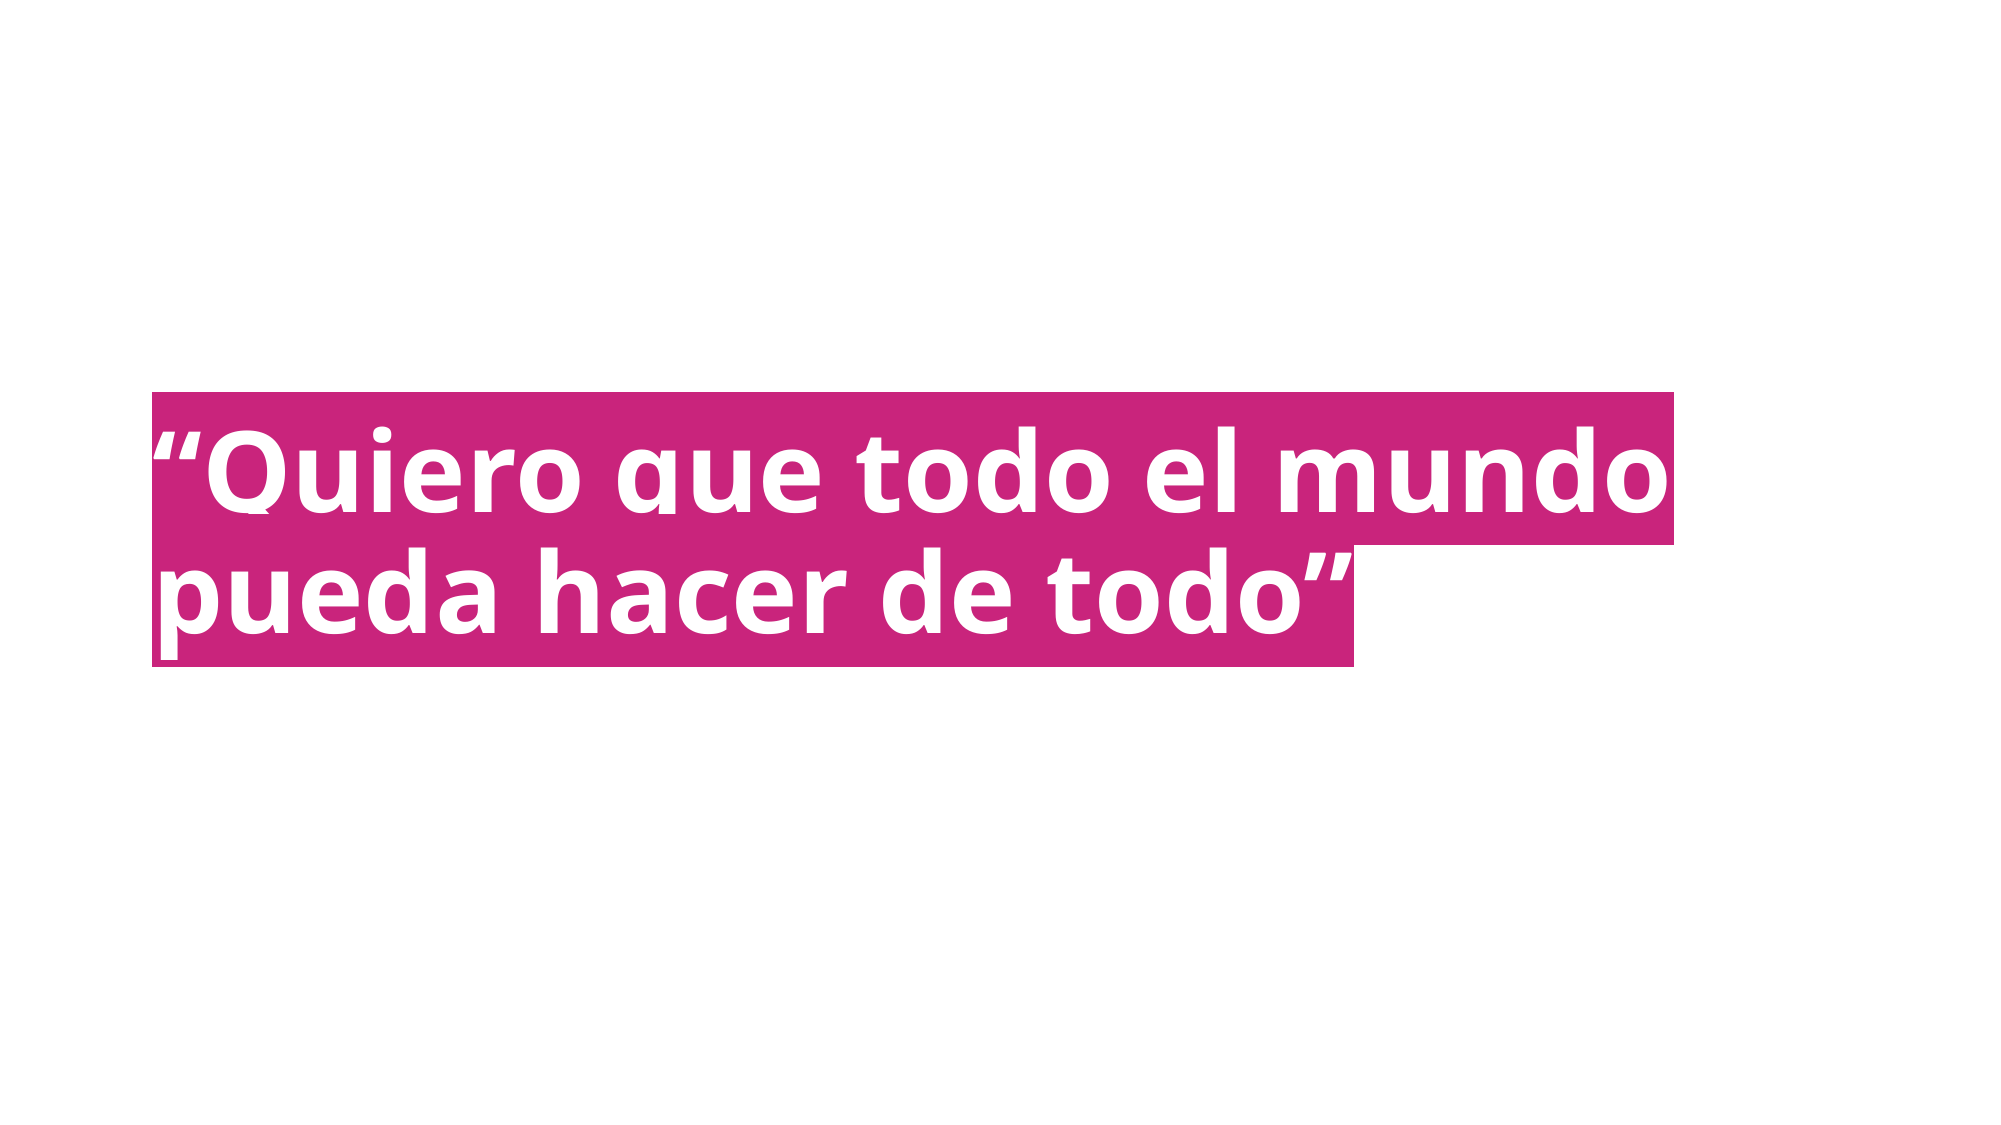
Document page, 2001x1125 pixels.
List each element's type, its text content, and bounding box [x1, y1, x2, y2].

list “Quiero que todo el mundo pueda hacer de todo” [137, 59, 1863, 1014]
